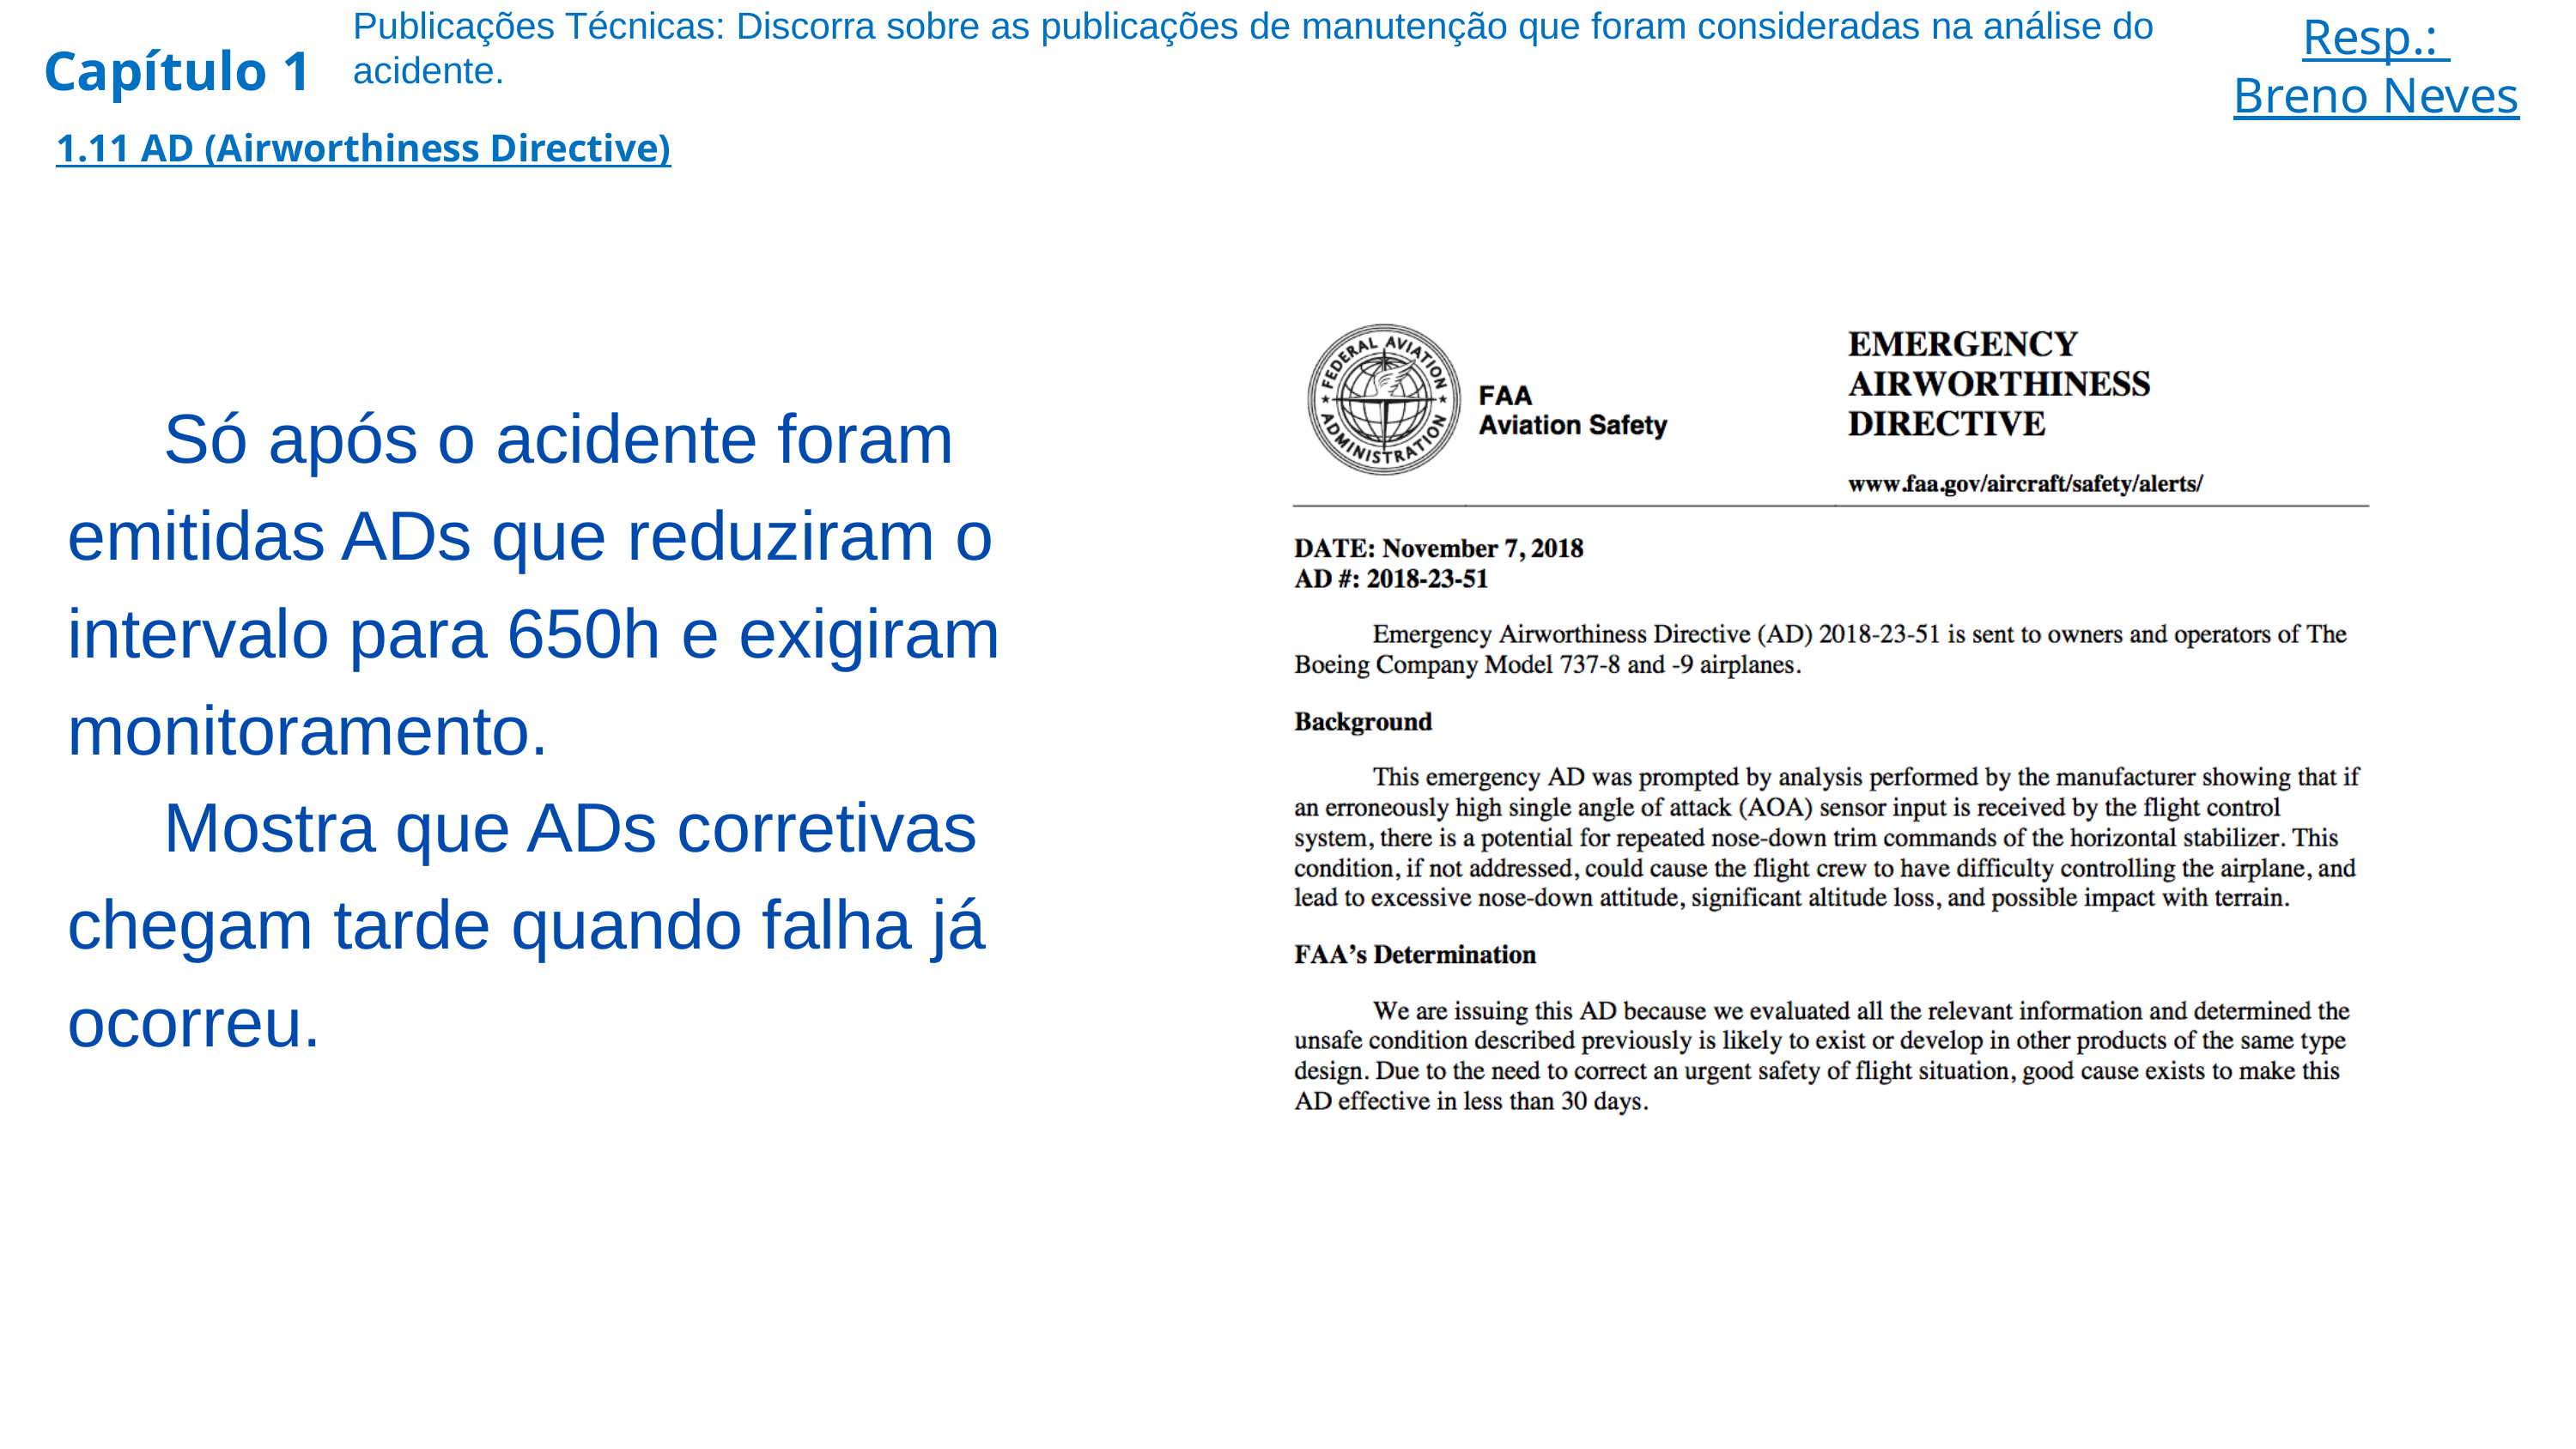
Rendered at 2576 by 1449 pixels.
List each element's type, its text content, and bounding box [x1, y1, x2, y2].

text_box Publicações Técnicas: Discorra sobre as publicações de manutenção que foram consideradas na análise do acidente. [352, 1, 2160, 136]
text_box 1.11 AD (Airworthiness Directive) [56, 124, 941, 215]
text_box [1209, 315, 2458, 1133]
text_box Só após o acidente foram emitidas ADs que reduziram o intervalo para 650h e exigiram monitoramento. Mostra que ADs corretivas chegam tarde quando falha já ocorreu. [67, 379, 1068, 1061]
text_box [42, 26, 340, 115]
text_box Resp.: Breno Neves [2202, 6, 2550, 123]
